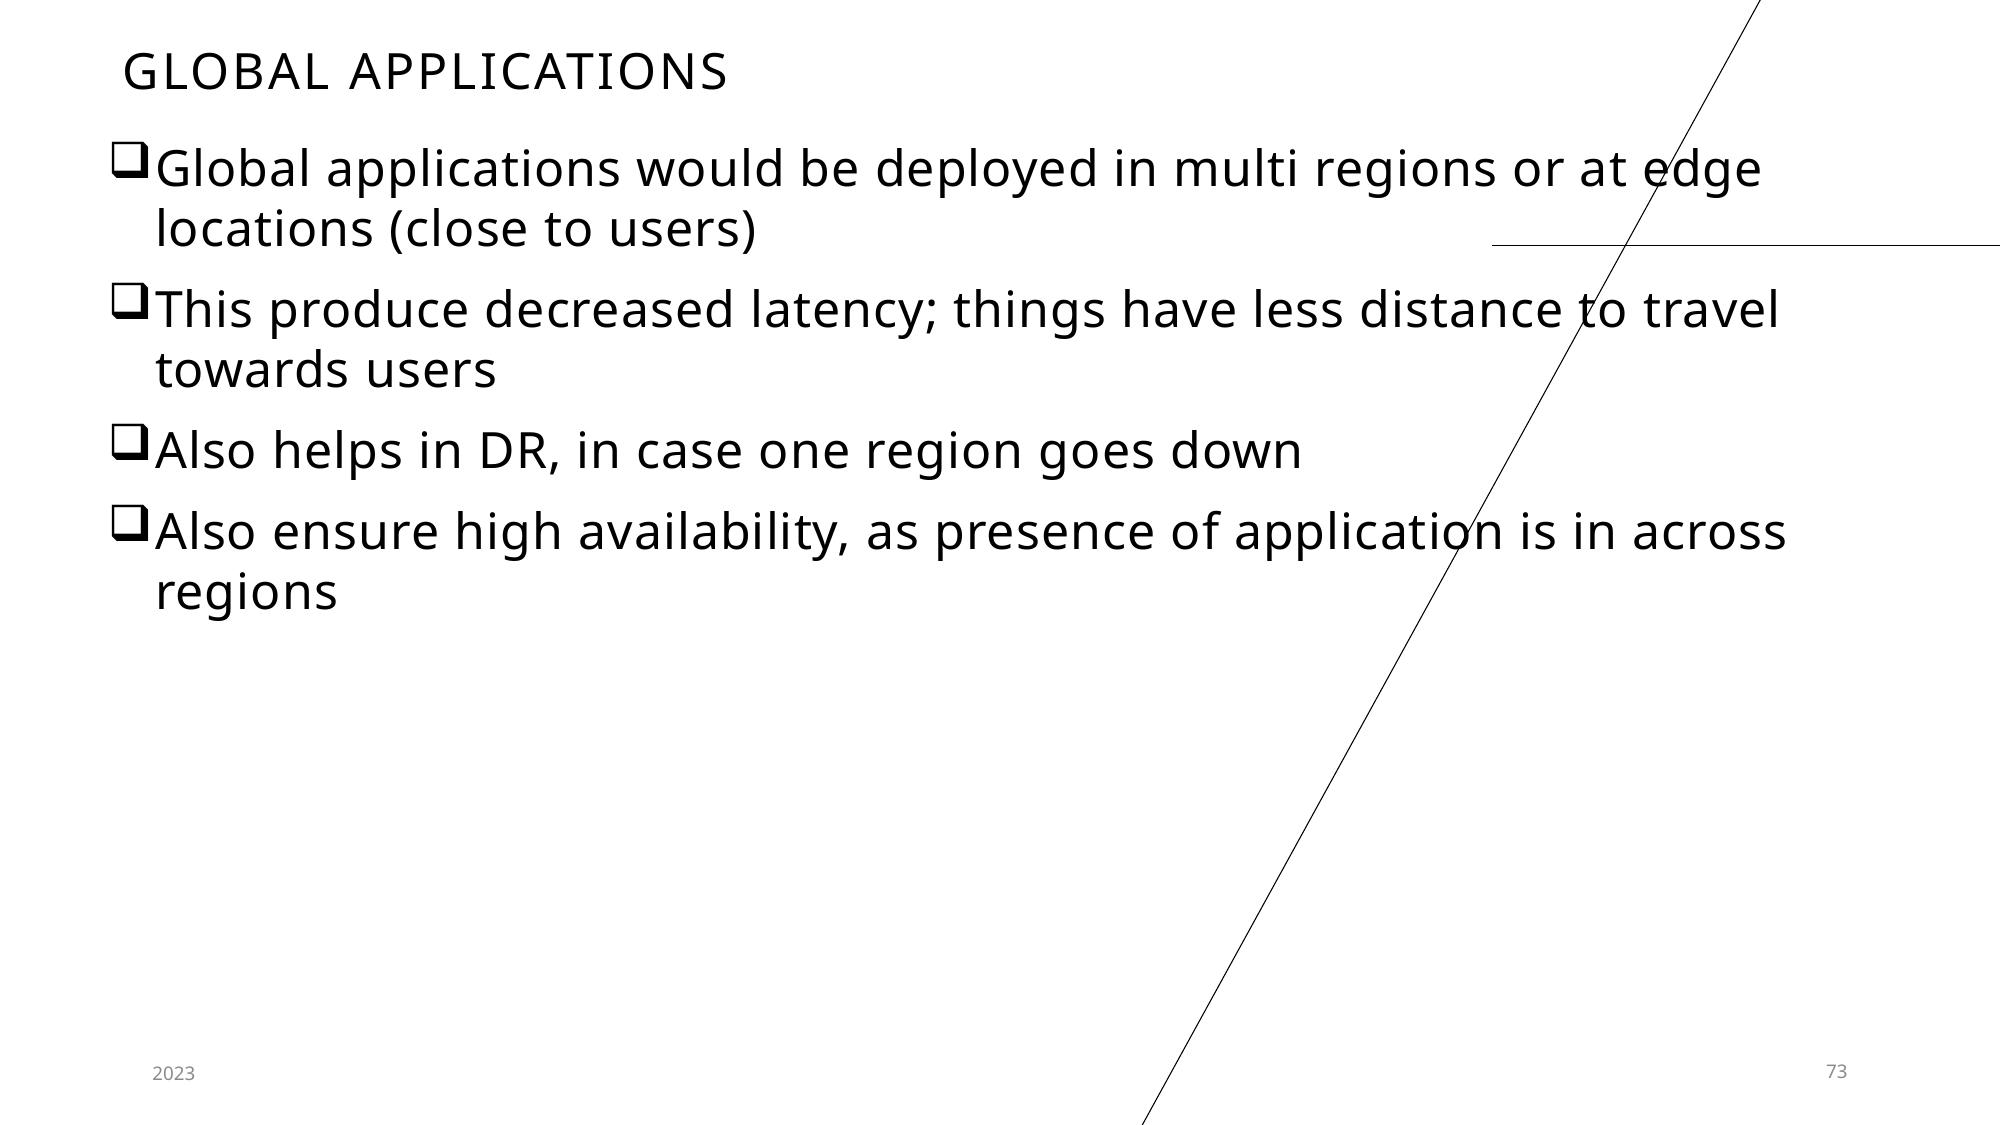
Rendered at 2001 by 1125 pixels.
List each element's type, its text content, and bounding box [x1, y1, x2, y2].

list Global applications would be deployed in multi regions or at edge locations (close to users) This produce decreased latency; things have less distance to travel towards users Also helps in DR, in case one region goes down Also ensure high availability, as presence of application is in across regions [93, 129, 1848, 743]
title Global applications [108, 23, 1445, 108]
slide_number 2023 [137, 1042, 338, 1103]
slide_number 73 [1412, 1042, 1863, 1103]
